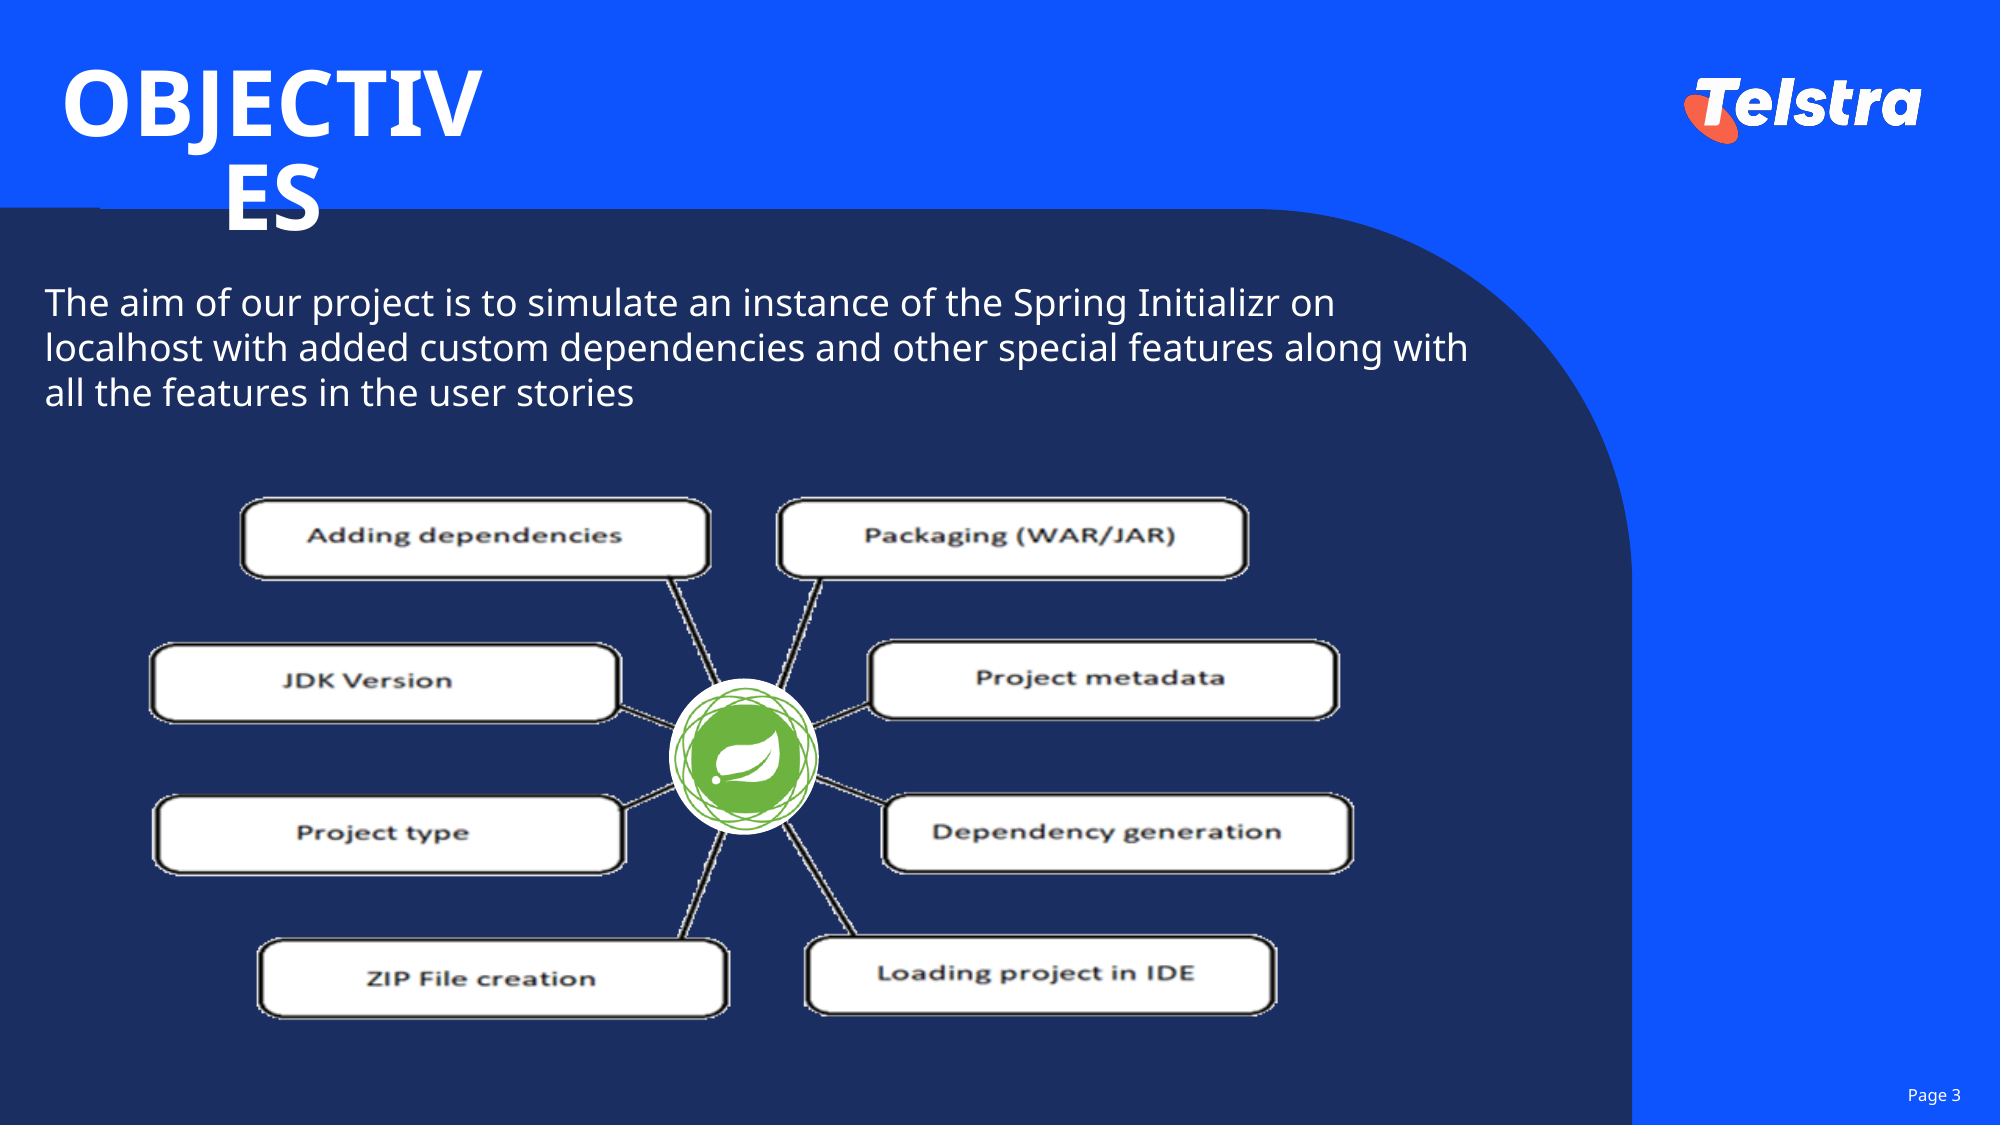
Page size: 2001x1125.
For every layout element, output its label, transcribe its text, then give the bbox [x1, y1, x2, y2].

text_box Page 3 [1907, 1084, 1973, 1125]
picture [1684, 78, 1922, 144]
text_box The aim of our project is to simulate an instance of the Spring Initializr on localhost with added custom dependencies and other special features along with all the features in the user stories [29, 271, 1489, 422]
picture [110, 446, 1378, 1064]
list OBJECTIVES [36, 61, 509, 158]
